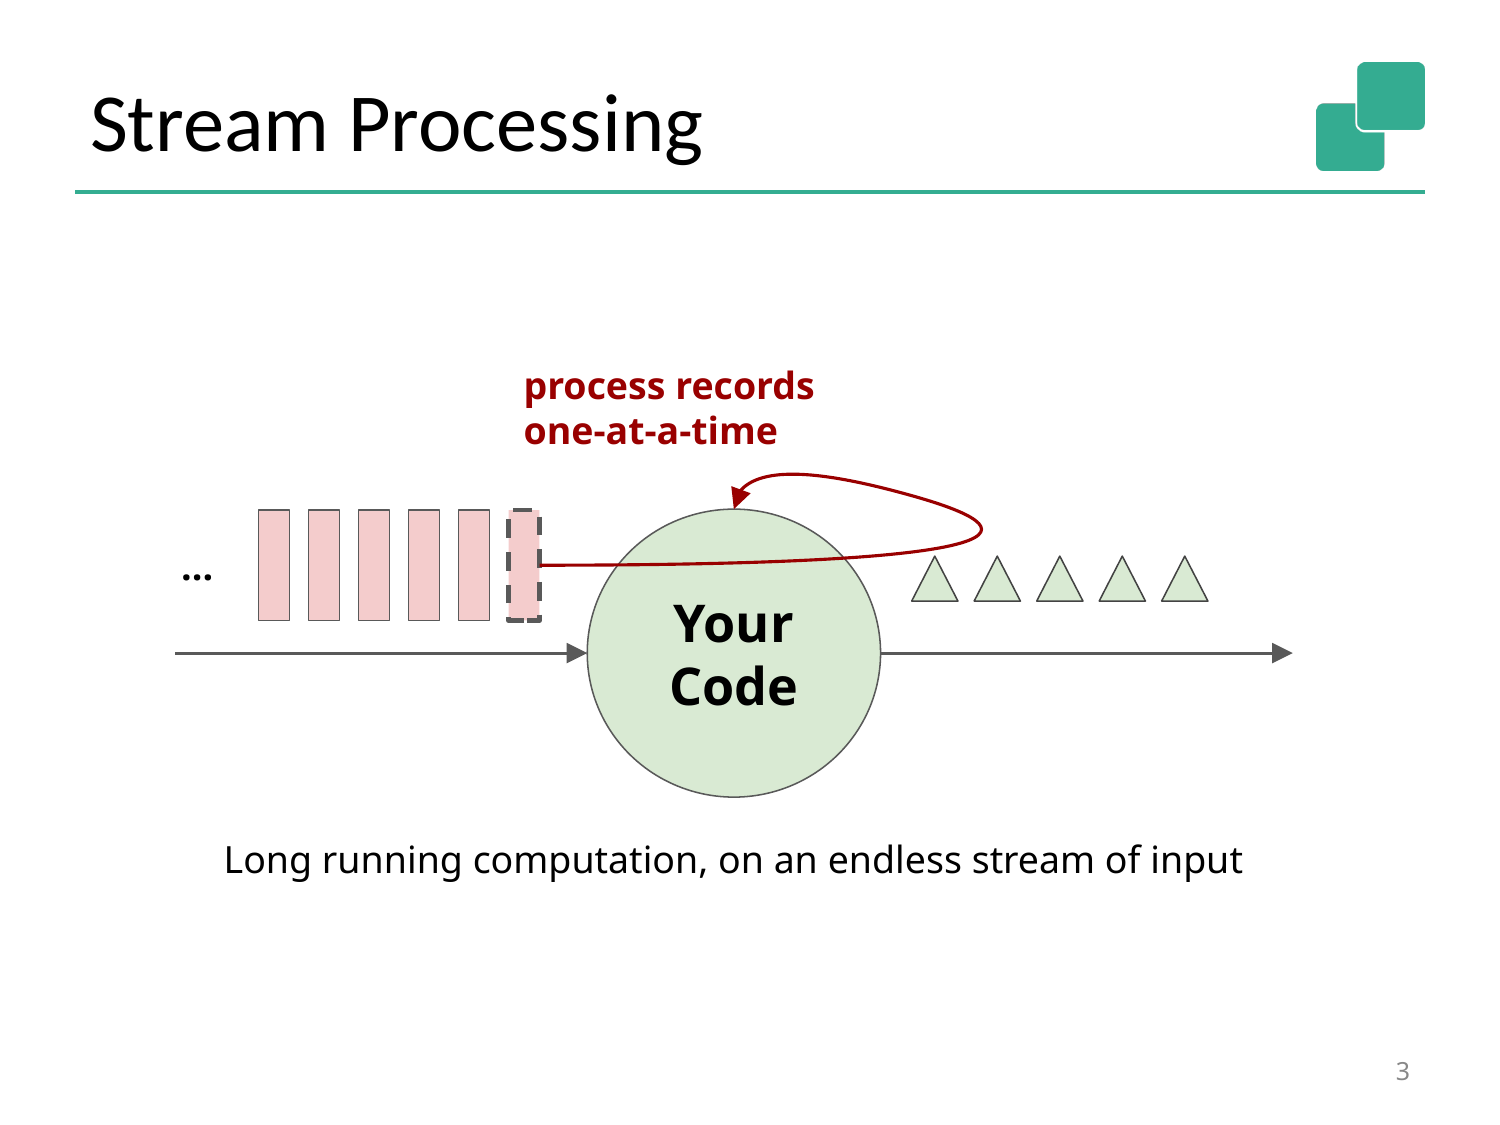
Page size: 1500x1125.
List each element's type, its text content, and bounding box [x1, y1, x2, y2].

text_box [911, 556, 958, 602]
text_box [539, 508, 735, 566]
text_box [1161, 556, 1208, 602]
text_box process records one-at-a-time [508, 347, 879, 478]
text_box [974, 556, 1021, 602]
title Stream Processing [75, 45, 1302, 193]
text_box Your Code [587, 560, 881, 798]
text_box Your Code [737, 509, 843, 561]
text_box [408, 510, 440, 621]
text_box [458, 510, 490, 621]
text_box [358, 510, 390, 621]
text_box [258, 510, 290, 621]
text_box Long running computation, on an endless stream of input [172, 816, 1296, 901]
text_box [308, 510, 340, 621]
text_box [1099, 556, 1146, 602]
text_box [508, 510, 540, 621]
slide_number 3 [1074, 1042, 1425, 1103]
text_box [1036, 556, 1083, 602]
picture [1316, 62, 1425, 171]
text_box ... [146, 500, 249, 631]
